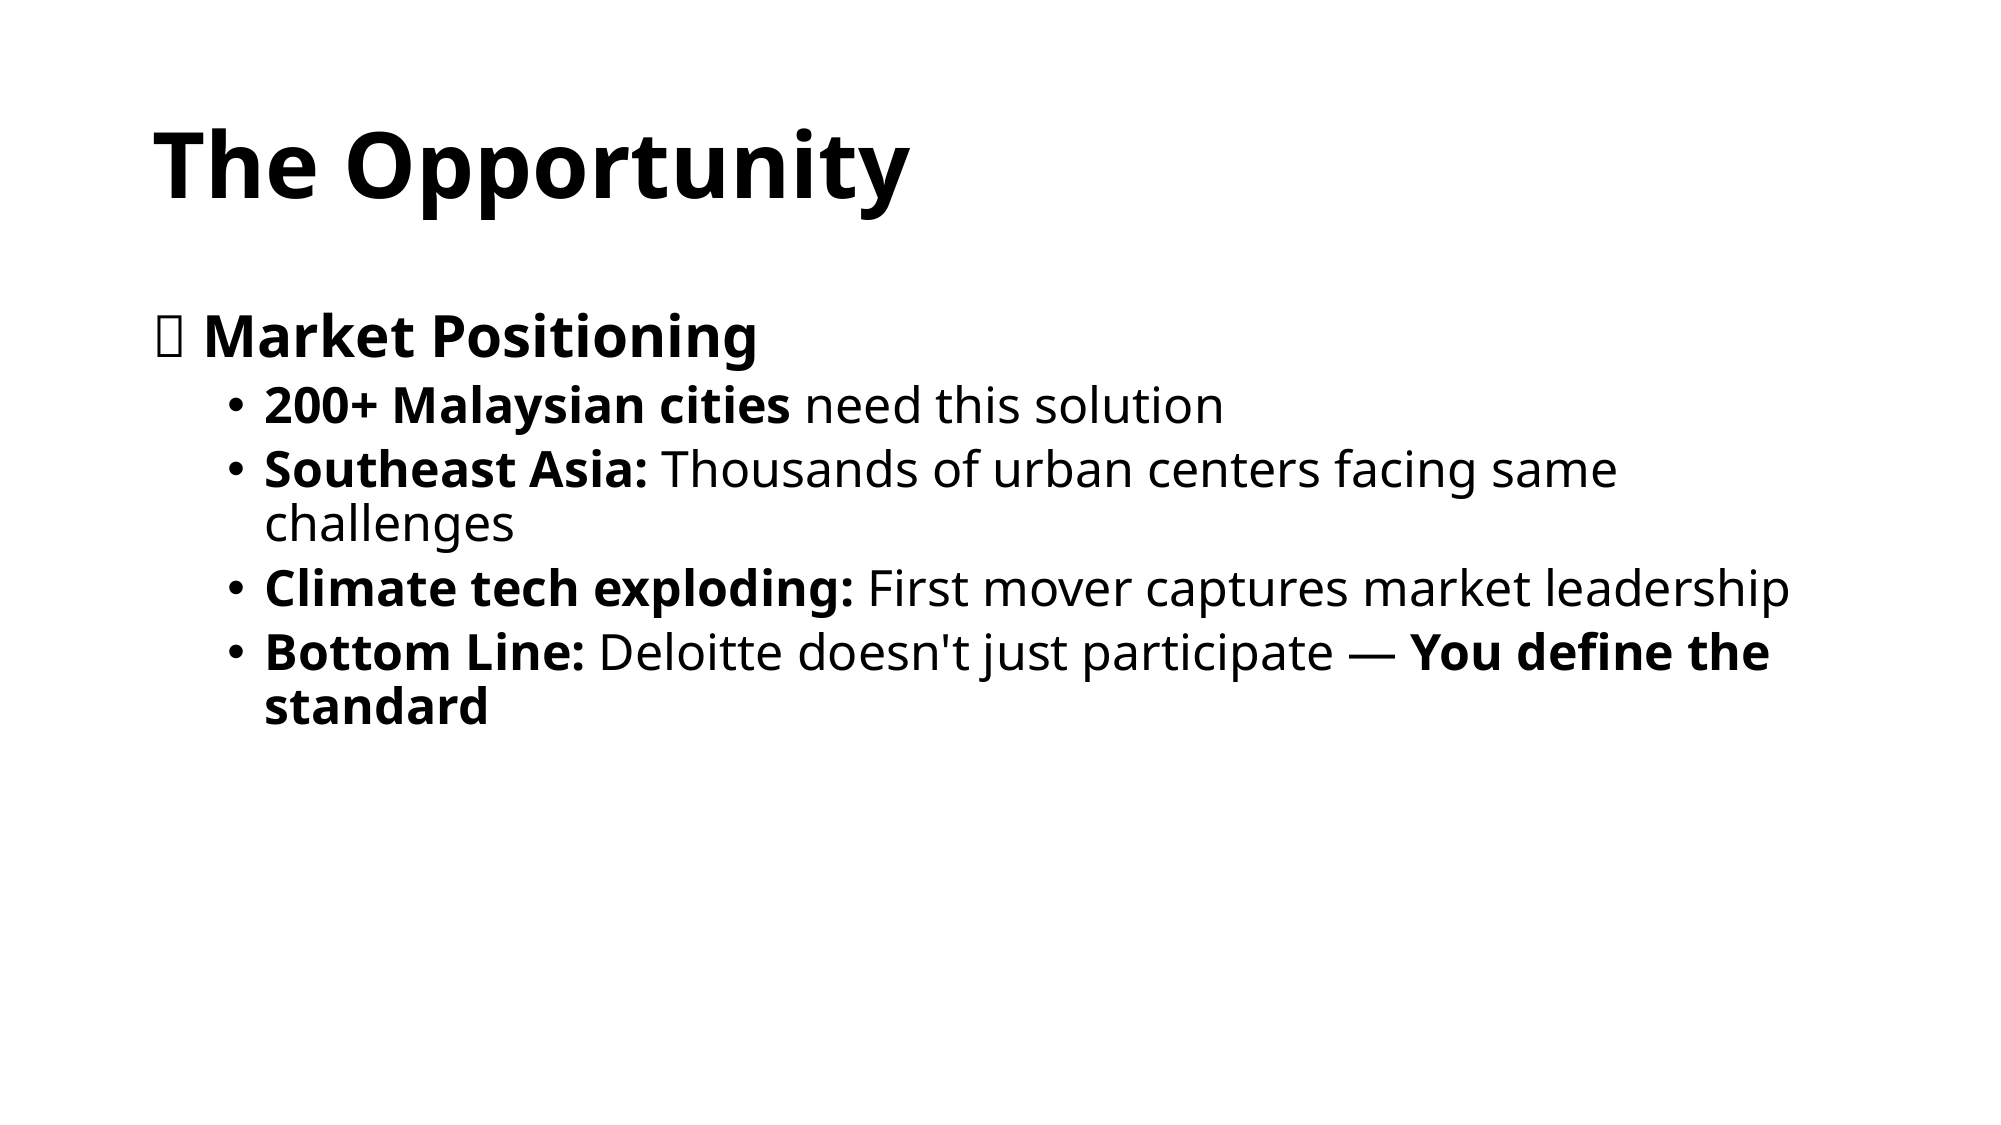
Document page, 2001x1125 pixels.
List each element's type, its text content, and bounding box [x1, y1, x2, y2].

list 🚀 Market Positioning 200+ Malaysian cities need this solution Southeast Asia: Thousands of urban centers facing same challenges Climate tech exploding: First mover captures market leadership Bottom Line: Deloitte doesn't just participate — You define the standard [137, 299, 1863, 1014]
title The Opportunity [137, 59, 1863, 278]
